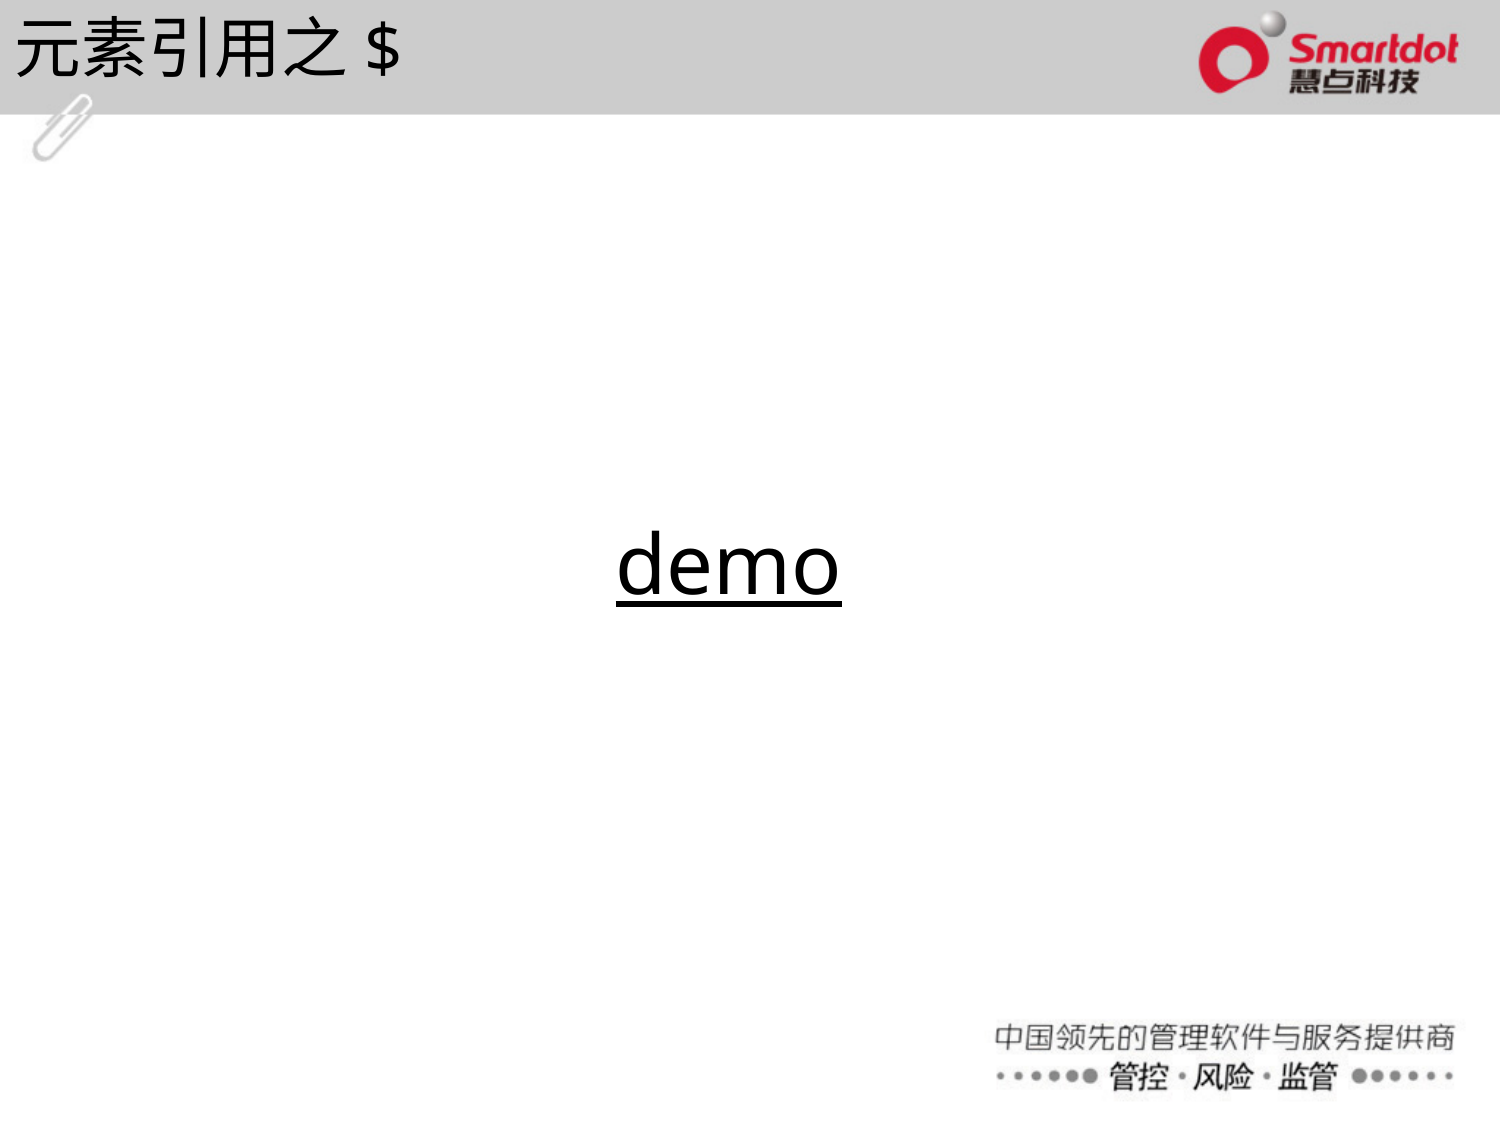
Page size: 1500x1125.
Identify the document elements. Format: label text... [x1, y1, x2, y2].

picture [0, 0, 1500, 1125]
text_box demo [600, 503, 857, 632]
text_box 元素引用之$ [0, 0, 1158, 94]
